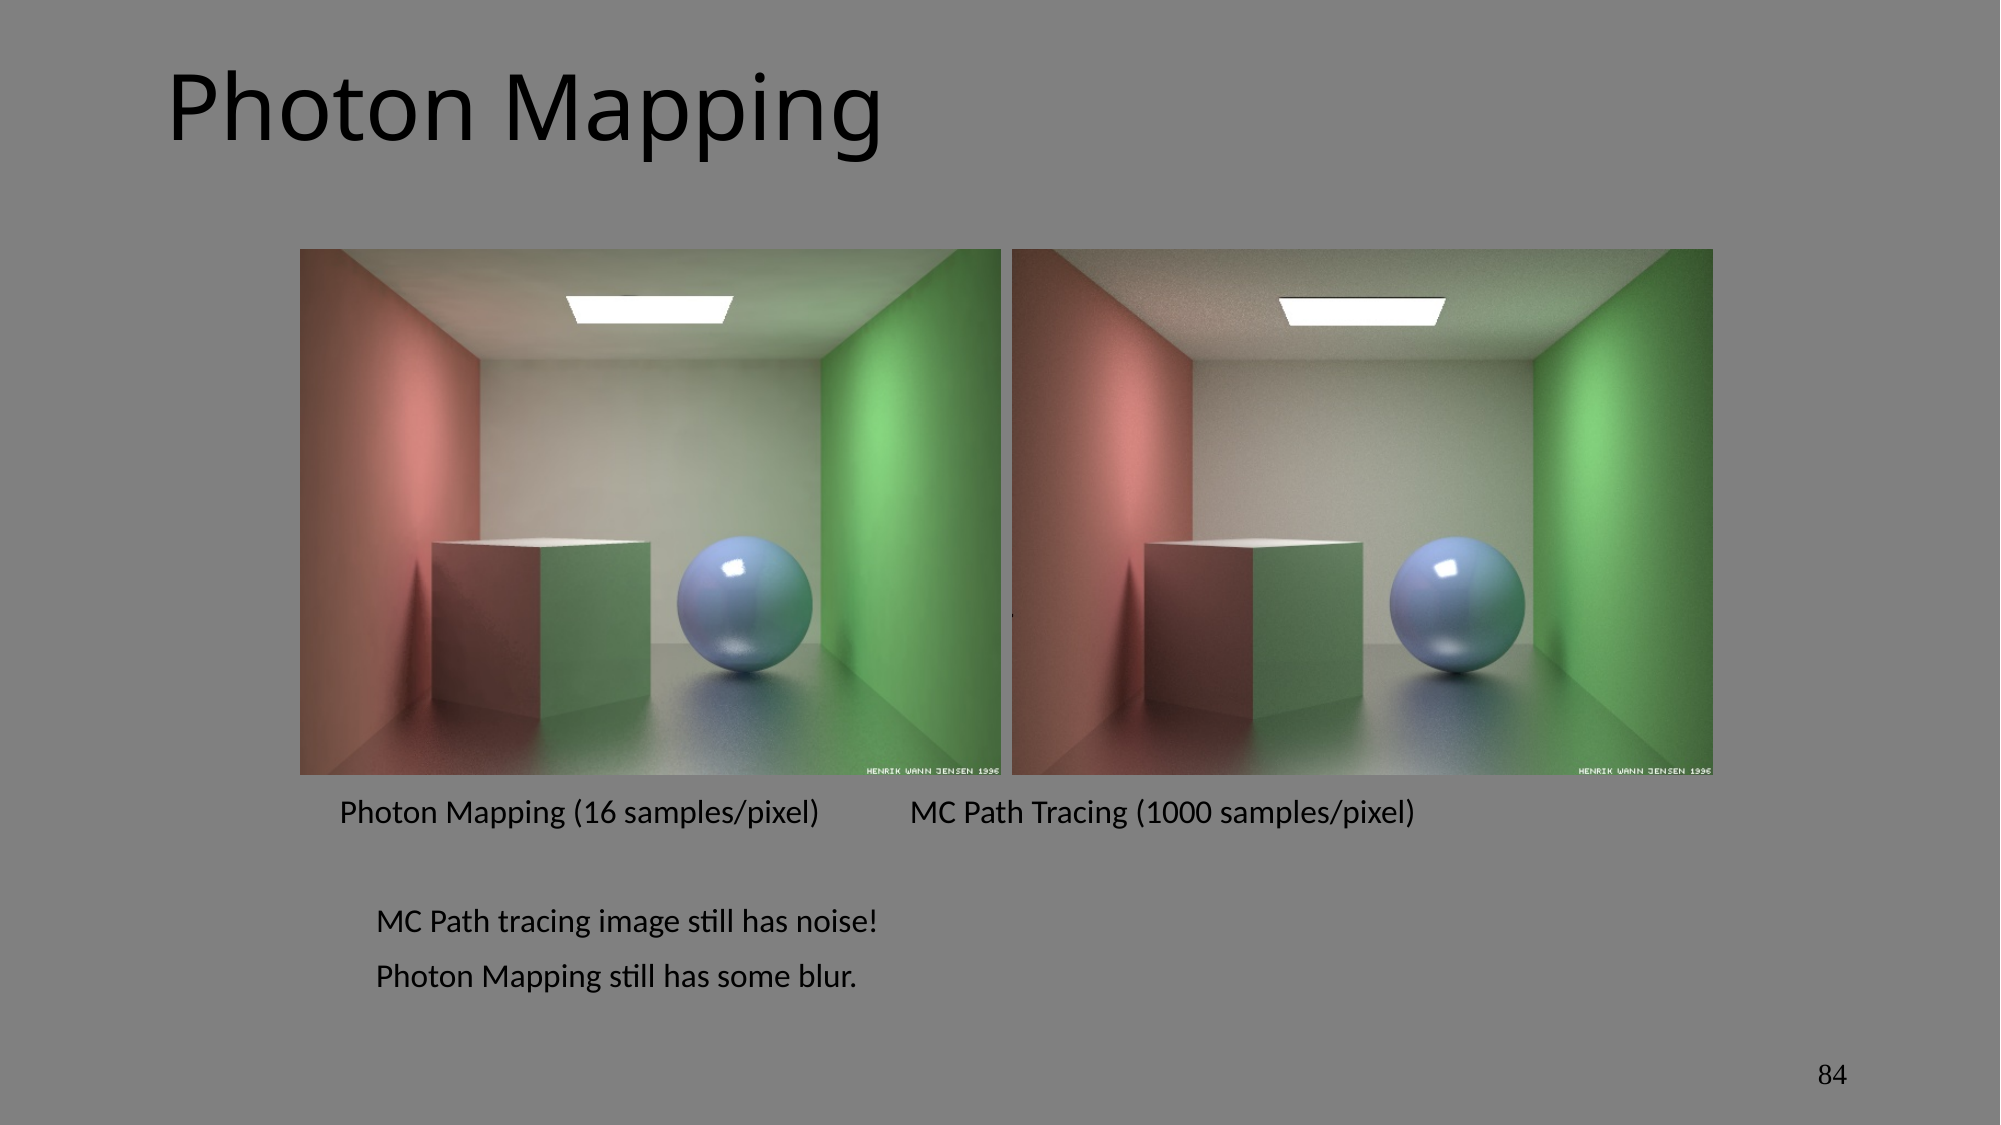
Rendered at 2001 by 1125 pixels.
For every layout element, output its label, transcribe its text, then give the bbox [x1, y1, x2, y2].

picture [1012, 249, 1713, 775]
list Photon Mapping (16 samples/pixel) MC Path Tracing (1000 samples/pixel) MC Path tracing image still has noise! Photon Mapping still has some blur. [324, 787, 1700, 1005]
slide_number 84 [1412, 1042, 1863, 1103]
title Photon Mapping [150, 16, 1850, 205]
picture [299, 249, 1001, 775]
